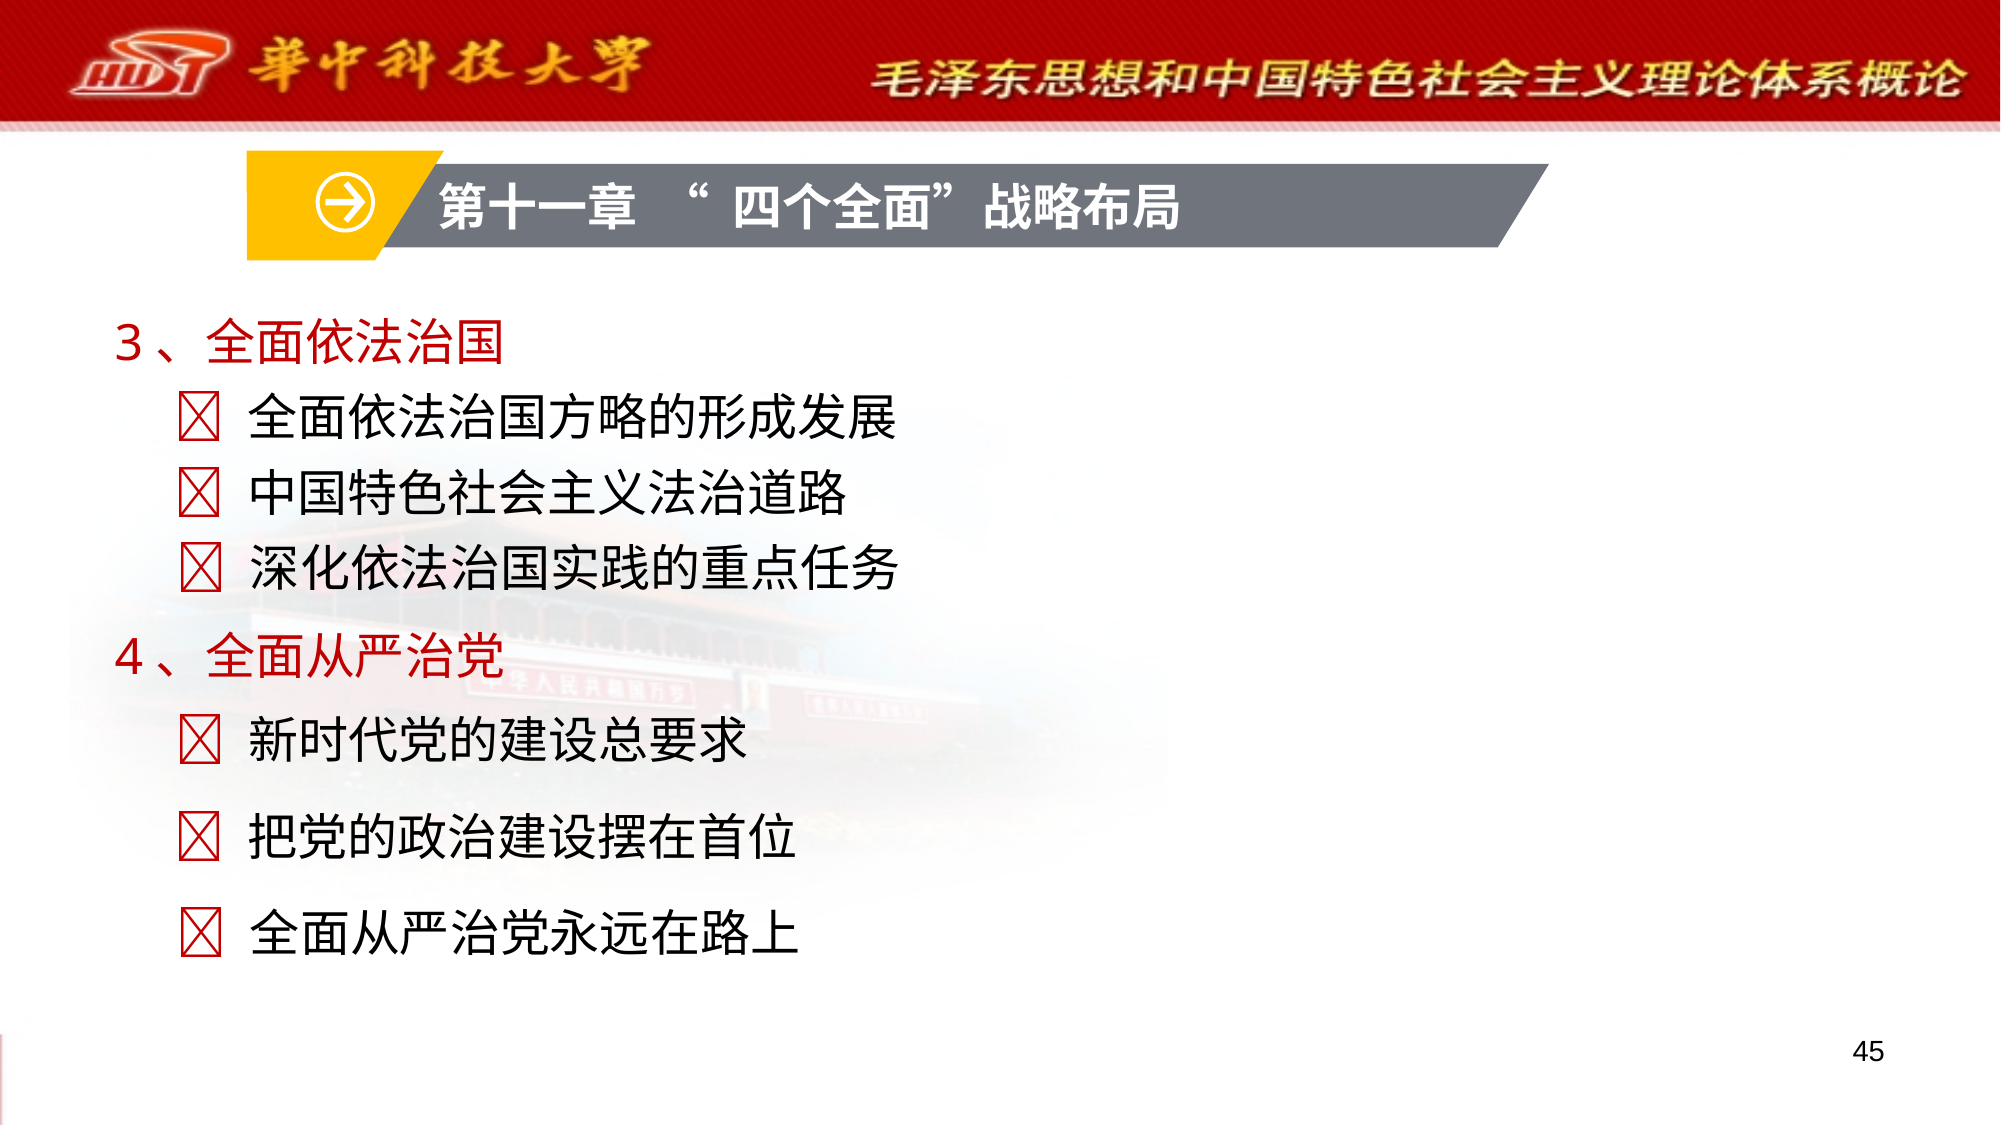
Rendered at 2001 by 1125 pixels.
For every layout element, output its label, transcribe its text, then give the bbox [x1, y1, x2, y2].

text_box  全面从严治党永远在路上 [161, 893, 1651, 969]
text_box  新时代党的建设总要求 [160, 701, 1934, 776]
text_box  中国特色社会主义法治道路 [159, 453, 1648, 529]
slide_number 45 [1433, 1024, 1900, 1103]
picture [0, 0, 2001, 1125]
text_box [315, 171, 375, 233]
text_box  把党的政治建设摆在首位 [159, 797, 1648, 873]
text_box  全面依法治国方略的形成发展 [159, 377, 1648, 453]
text_box [384, 163, 1550, 248]
text_box 3、全面依法治国 [99, 290, 520, 378]
text_box [246, 150, 445, 261]
text_box  深化依法治国实践的重点任务 [161, 529, 1651, 604]
text_box 第十一章 “ 四个全面”战略布局 [422, 167, 1197, 243]
text_box 4、全面从严治党 [99, 604, 520, 692]
